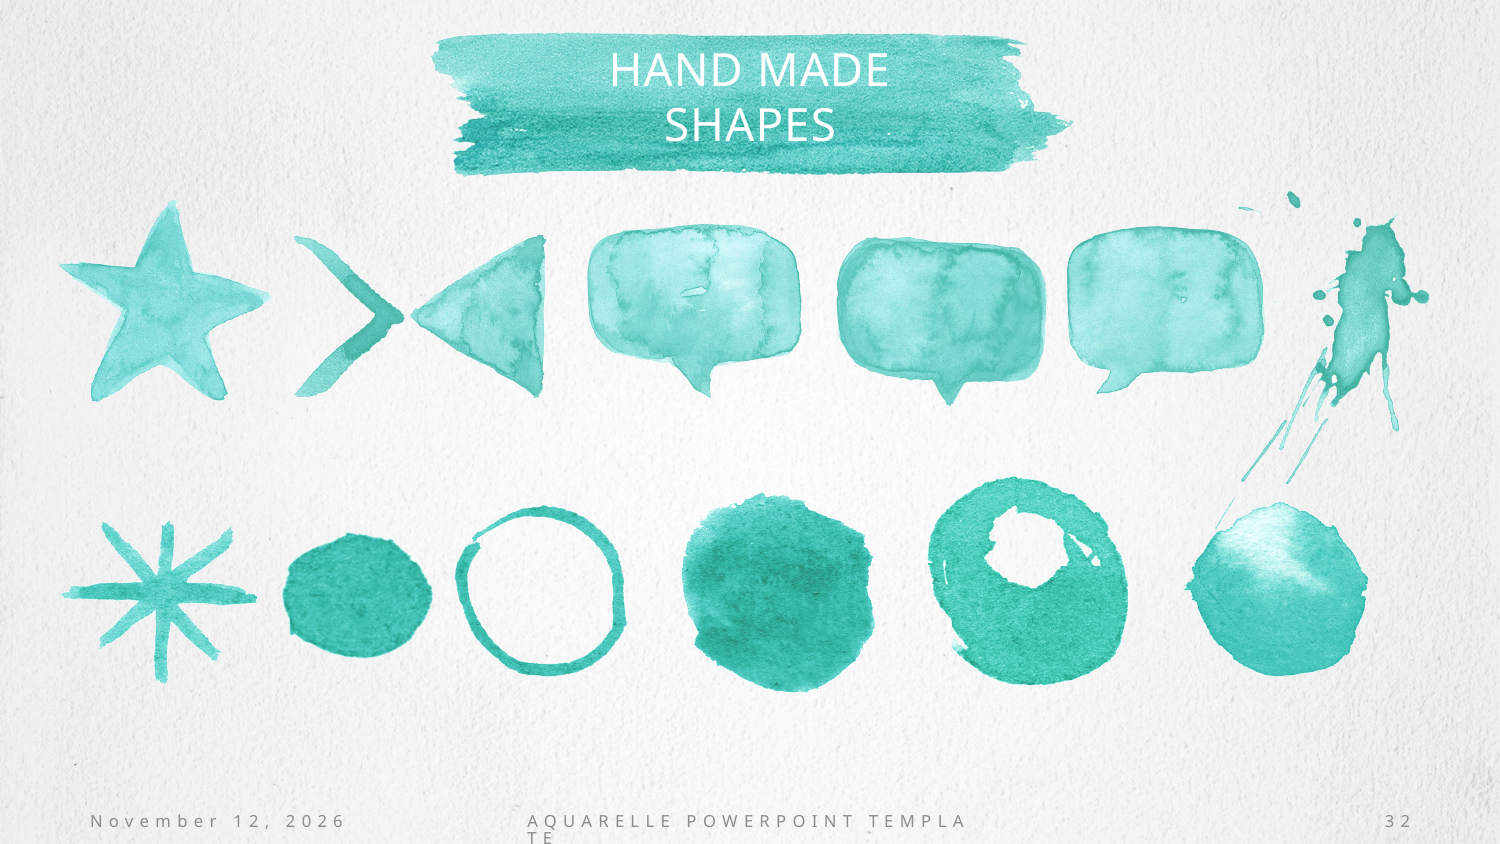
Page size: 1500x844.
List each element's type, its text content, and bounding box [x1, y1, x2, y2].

picture [0, 0, 1500, 844]
slide_number 32 [1074, 799, 1425, 844]
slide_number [75, 799, 425, 844]
footer AQUARELLE POWERPOINT TEMPLATE [512, 799, 988, 844]
title Hand made Shapes [520, 37, 980, 154]
